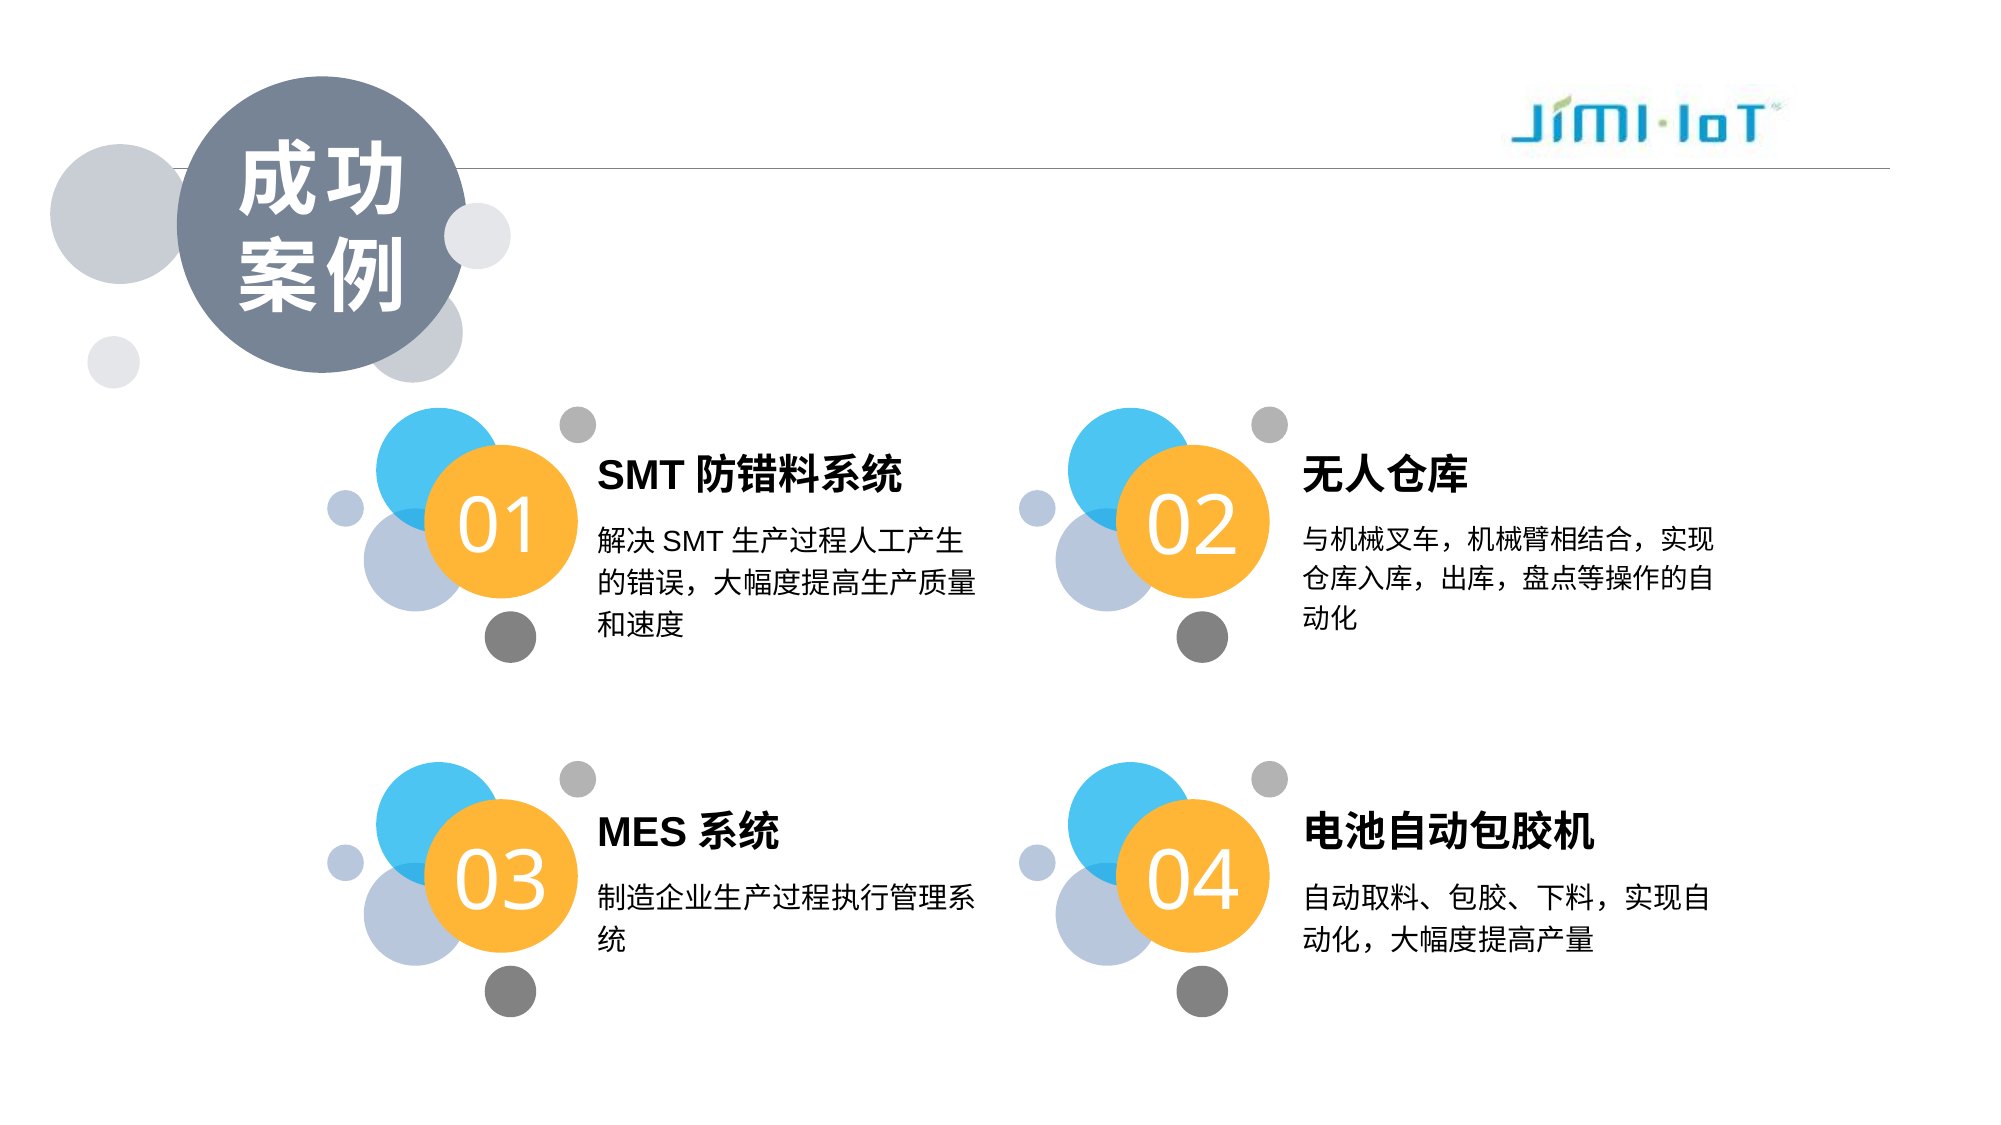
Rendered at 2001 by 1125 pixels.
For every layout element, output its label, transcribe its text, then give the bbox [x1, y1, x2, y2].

text_box [363, 513, 460, 612]
text_box [1018, 844, 1056, 882]
text_box [363, 868, 460, 966]
text_box 与机械叉车，机械臂相结合，实现仓库入库，出库，盘点等操作的自动化 [1287, 508, 1755, 642]
text_box [1068, 762, 1188, 886]
text_box [327, 844, 364, 882]
text_box [1176, 611, 1229, 663]
text_box [559, 406, 597, 444]
text_box 解决SMT生产过程人工产生的错误，大幅度提高生产质量和速度 [582, 508, 1007, 642]
text_box [1055, 513, 1151, 612]
text_box [376, 407, 496, 531]
text_box MES系统 [582, 796, 1007, 865]
text_box [373, 297, 463, 383]
text_box [1251, 406, 1288, 444]
text_box [1018, 490, 1056, 527]
text_box [87, 336, 140, 389]
text_box 自动取料、包胶、下料，实现自动化，大幅度提高产量 [1287, 865, 1755, 996]
text_box SMT防错料系统 [582, 439, 1007, 508]
text_box [484, 611, 537, 663]
text_box 电池自动包胶机 [1287, 796, 1755, 865]
text_box [376, 762, 496, 886]
text_box [327, 490, 364, 527]
text_box 成功 案例 [176, 76, 466, 373]
text_box [1055, 868, 1152, 966]
text_box 04 [1116, 799, 1270, 953]
text_box [1176, 965, 1229, 1018]
picture [1501, 84, 1797, 158]
text_box [50, 144, 183, 284]
text_box 02 [1116, 444, 1270, 599]
text_box [484, 965, 537, 1018]
text_box 01 [424, 444, 578, 599]
text_box [1068, 407, 1188, 531]
text_box [444, 202, 511, 270]
text_box [559, 760, 597, 798]
text_box 03 [424, 799, 578, 953]
text_box 制造企业生产过程执行管理系统 [582, 865, 1007, 956]
text_box 无人仓库 [1287, 439, 1755, 508]
text_box [1251, 760, 1288, 798]
